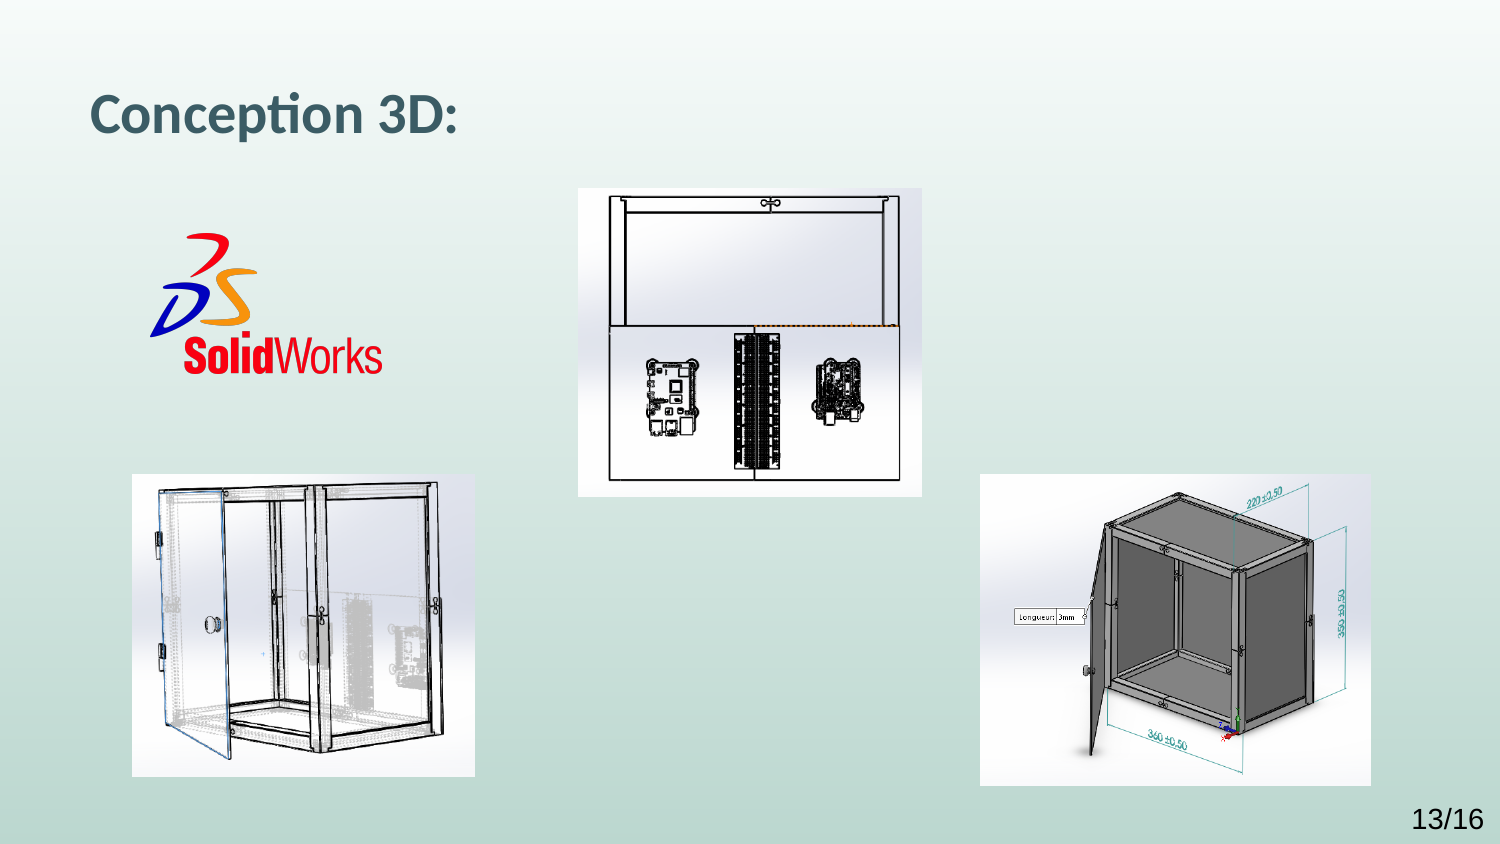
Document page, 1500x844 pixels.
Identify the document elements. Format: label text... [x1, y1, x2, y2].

picture [132, 473, 476, 777]
text_box 13/16 [1396, 793, 1500, 843]
picture [149, 233, 382, 374]
picture [980, 473, 1371, 786]
picture [578, 188, 922, 497]
title Conception 3D: [75, 67, 1427, 161]
